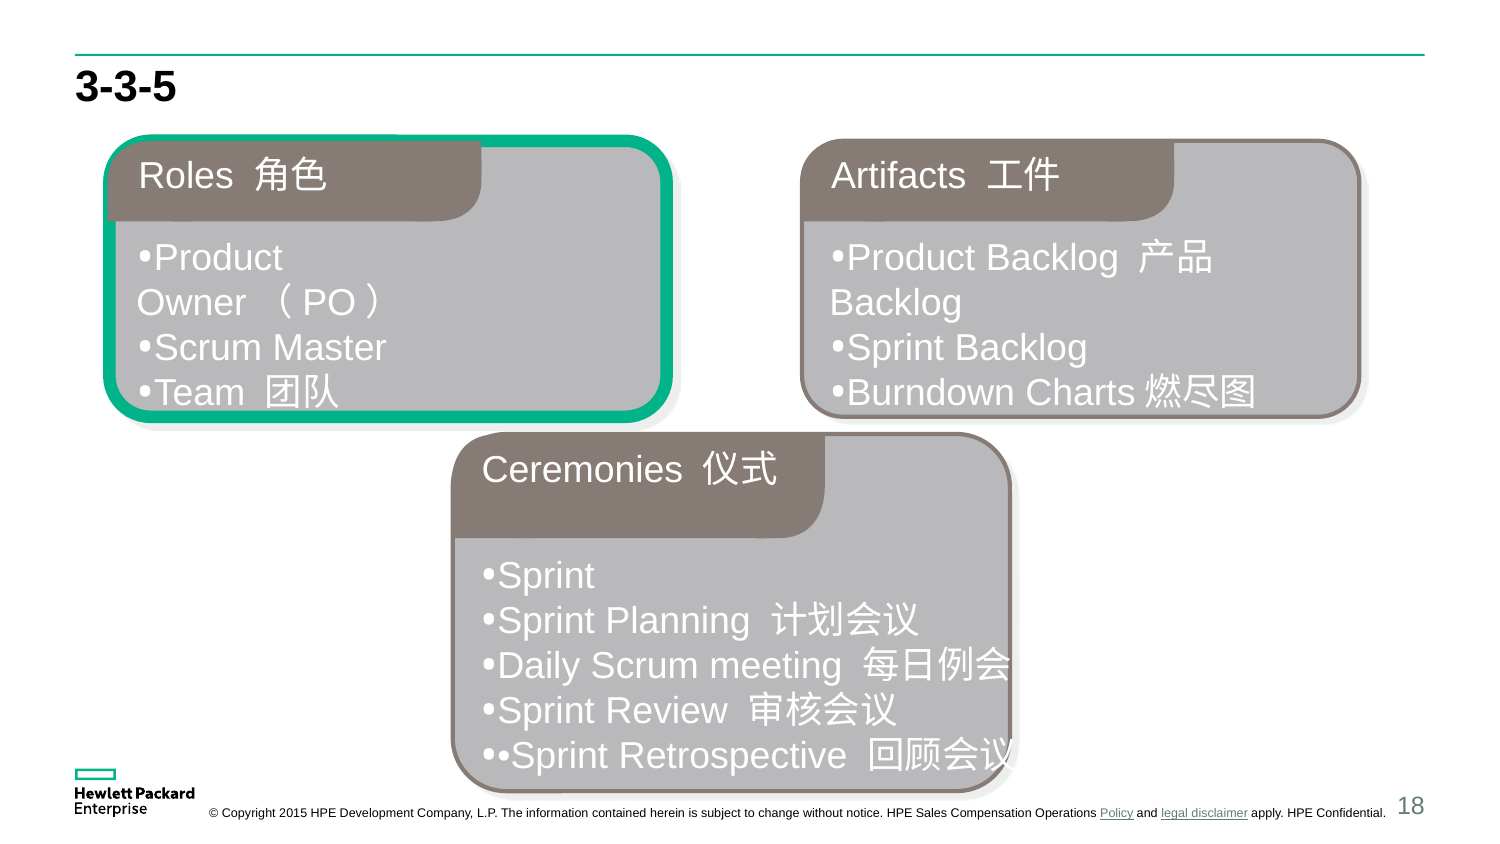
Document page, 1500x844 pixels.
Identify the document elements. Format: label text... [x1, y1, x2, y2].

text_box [800, 140, 1360, 417]
title 3-3-5 [75, 63, 1425, 169]
slide_number 18 [1359, 791, 1425, 820]
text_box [450, 433, 1044, 792]
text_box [107, 140, 667, 417]
